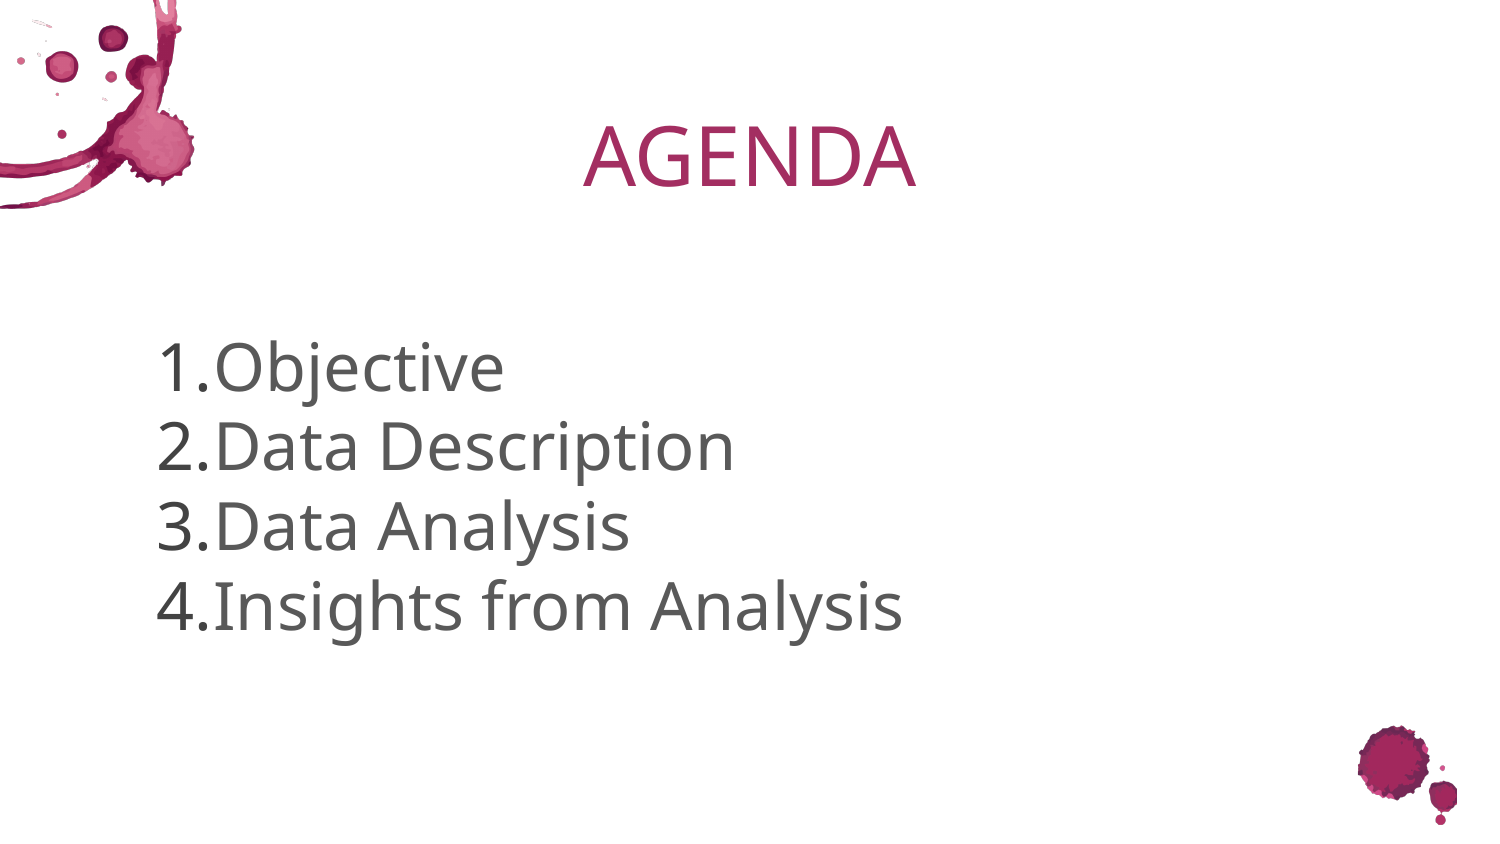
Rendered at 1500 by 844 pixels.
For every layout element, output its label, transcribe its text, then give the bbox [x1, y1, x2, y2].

title AGENDA [116, 88, 1383, 182]
picture [0, 0, 206, 209]
list Objective Data Description Data Analysis Insights from Analysis [116, 229, 1383, 755]
picture [1358, 726, 1457, 825]
